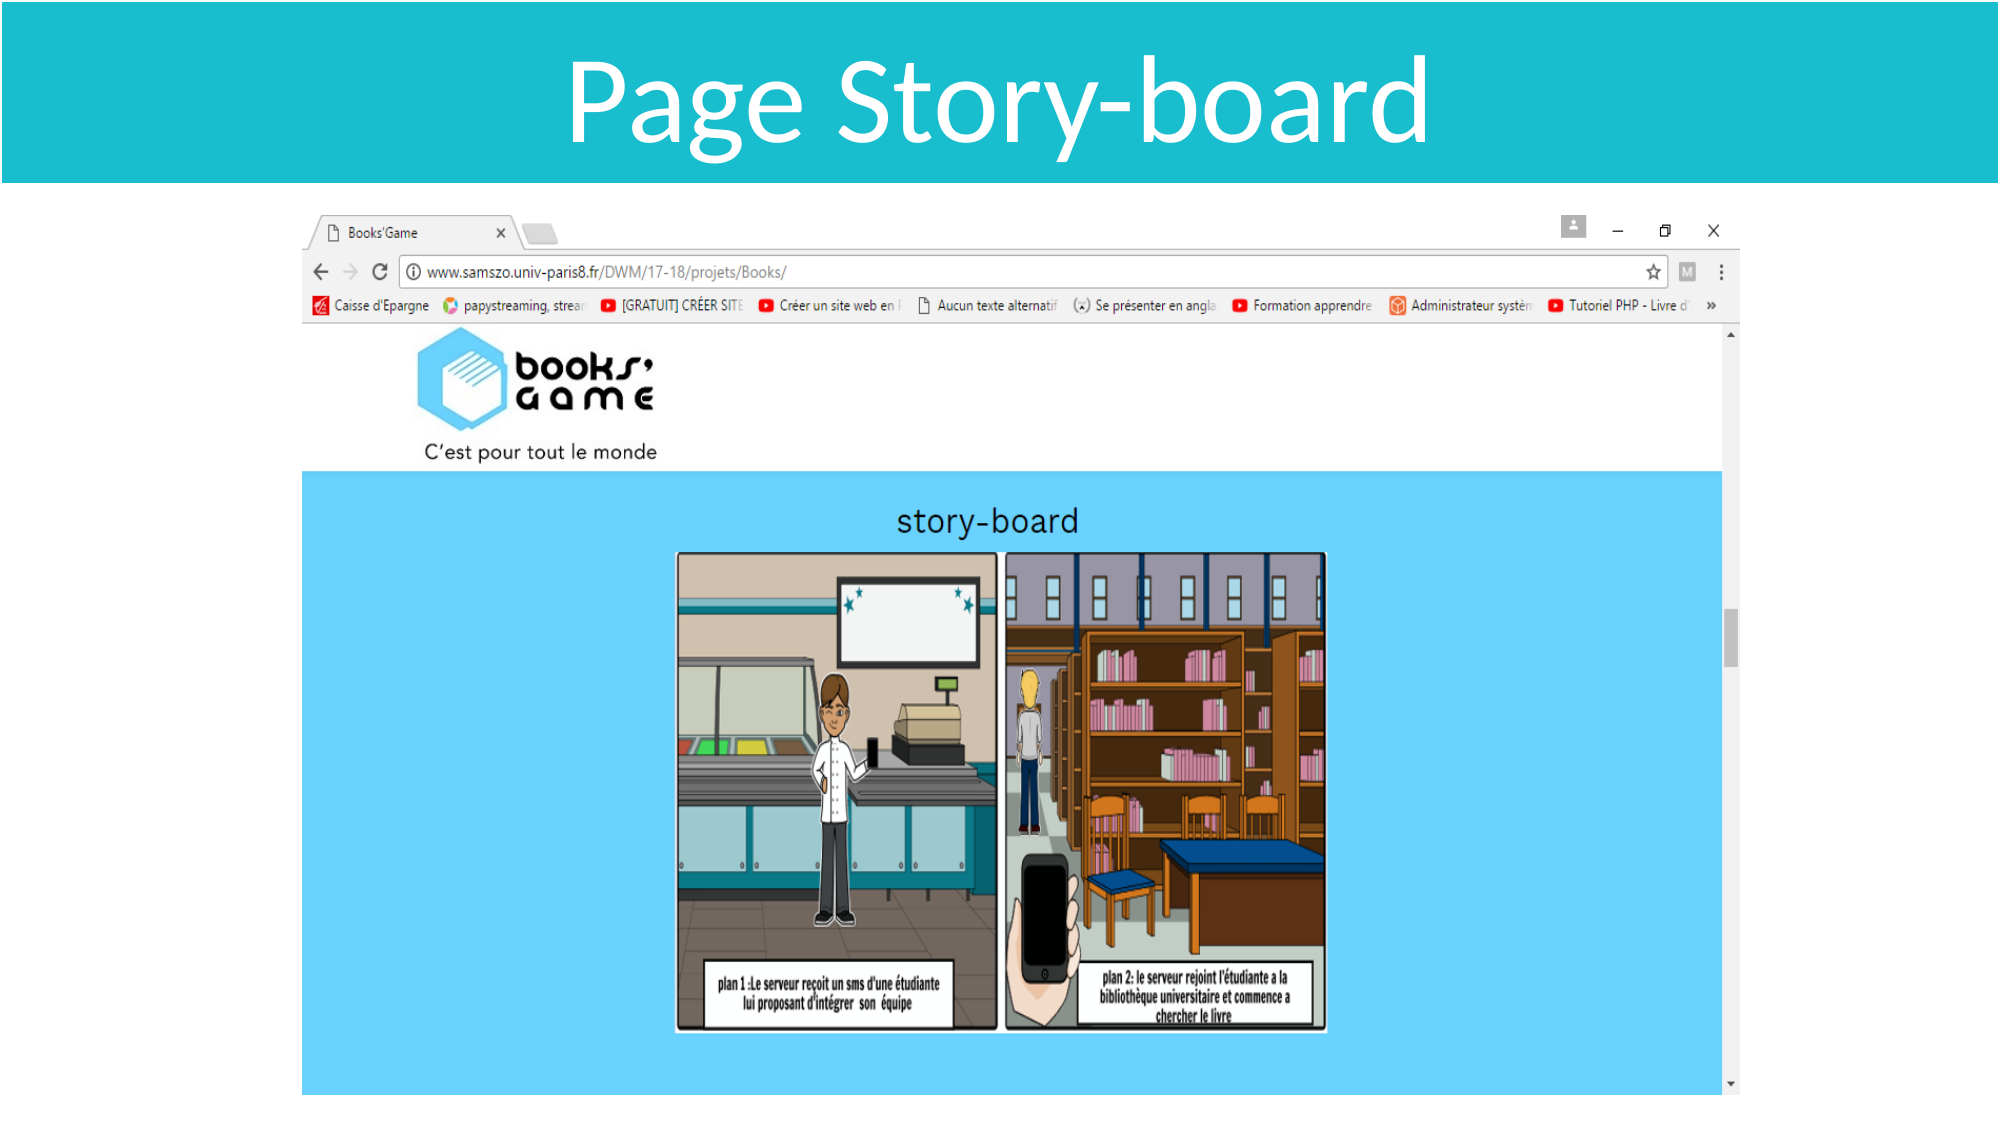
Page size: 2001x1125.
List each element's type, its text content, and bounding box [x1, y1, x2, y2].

text_box Page Story-board [0, 0, 2000, 186]
picture [302, 215, 1740, 1095]
